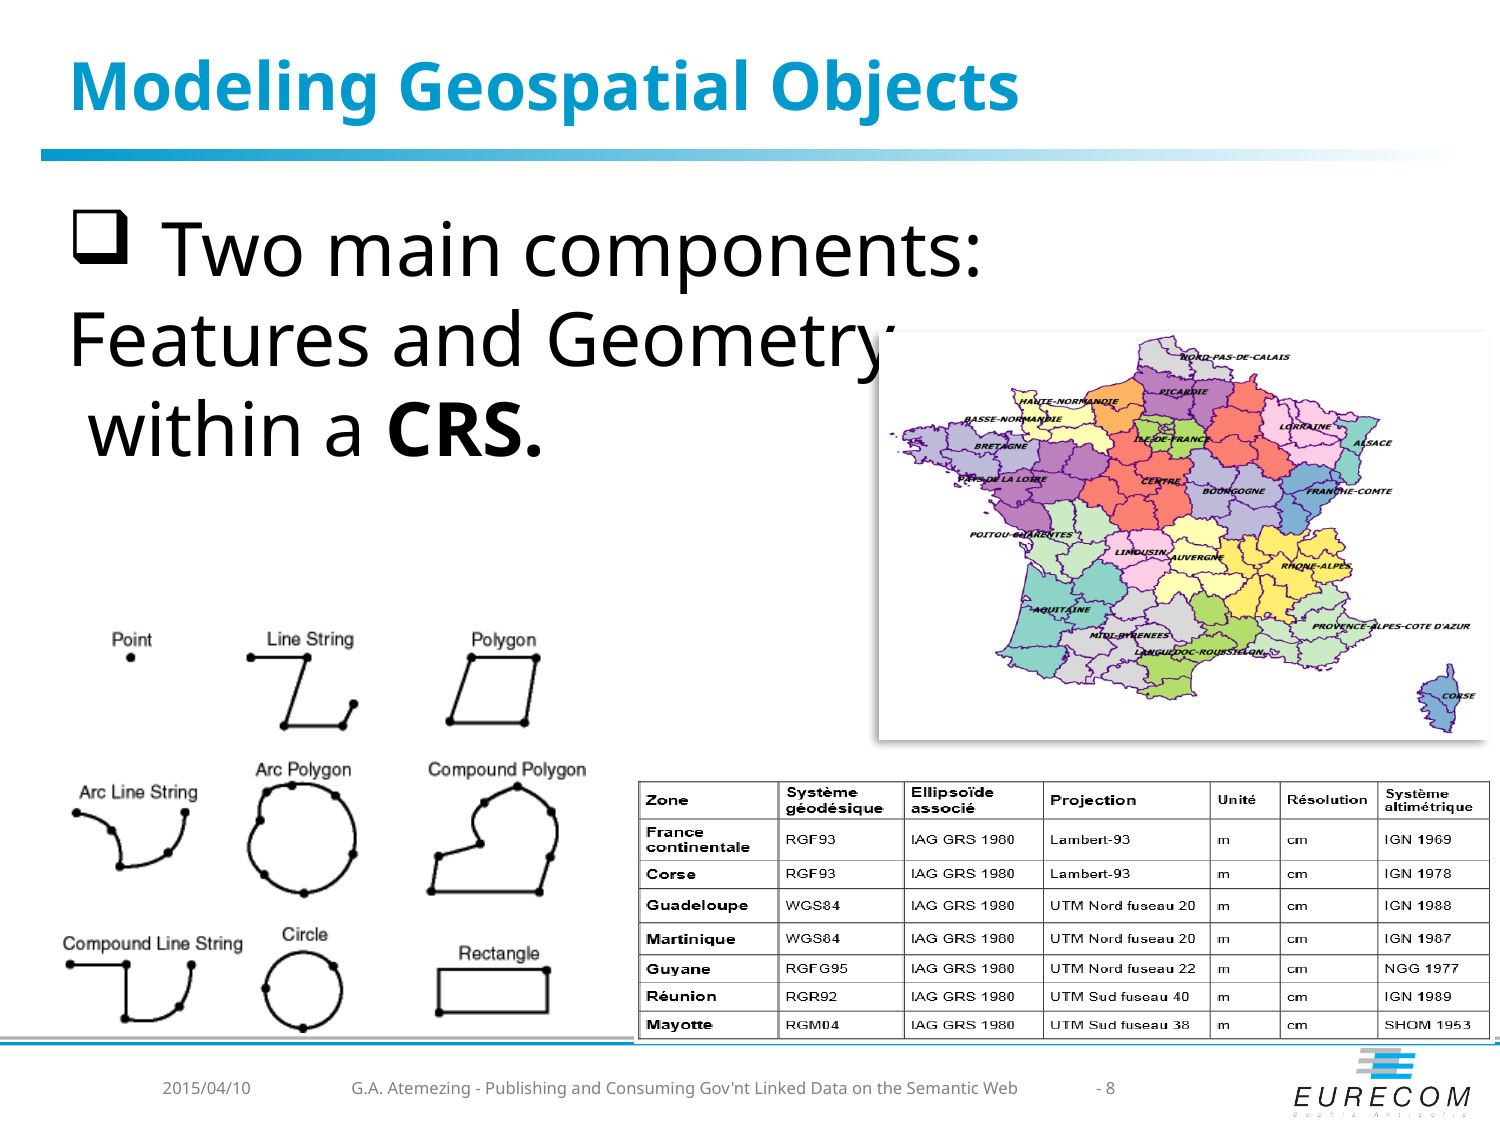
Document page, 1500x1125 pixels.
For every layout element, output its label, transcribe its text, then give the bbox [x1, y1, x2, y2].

text_box [104, 854, 670, 1079]
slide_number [147, 1079, 325, 1103]
text_box Two main components: Features and Geometry within a CRS. [53, 193, 1081, 569]
picture [1293, 1048, 1477, 1118]
title Modeling Geospatial Objects [52, 30, 1460, 138]
picture [634, 777, 1495, 1043]
picture [63, 629, 587, 1034]
picture [879, 332, 1490, 740]
footer G.A. Atemezing - Publishing and Consuming Gov'nt Linked Data on the Semantic Web [336, 1070, 1069, 1107]
slide_number - 8 [1080, 1070, 1200, 1103]
